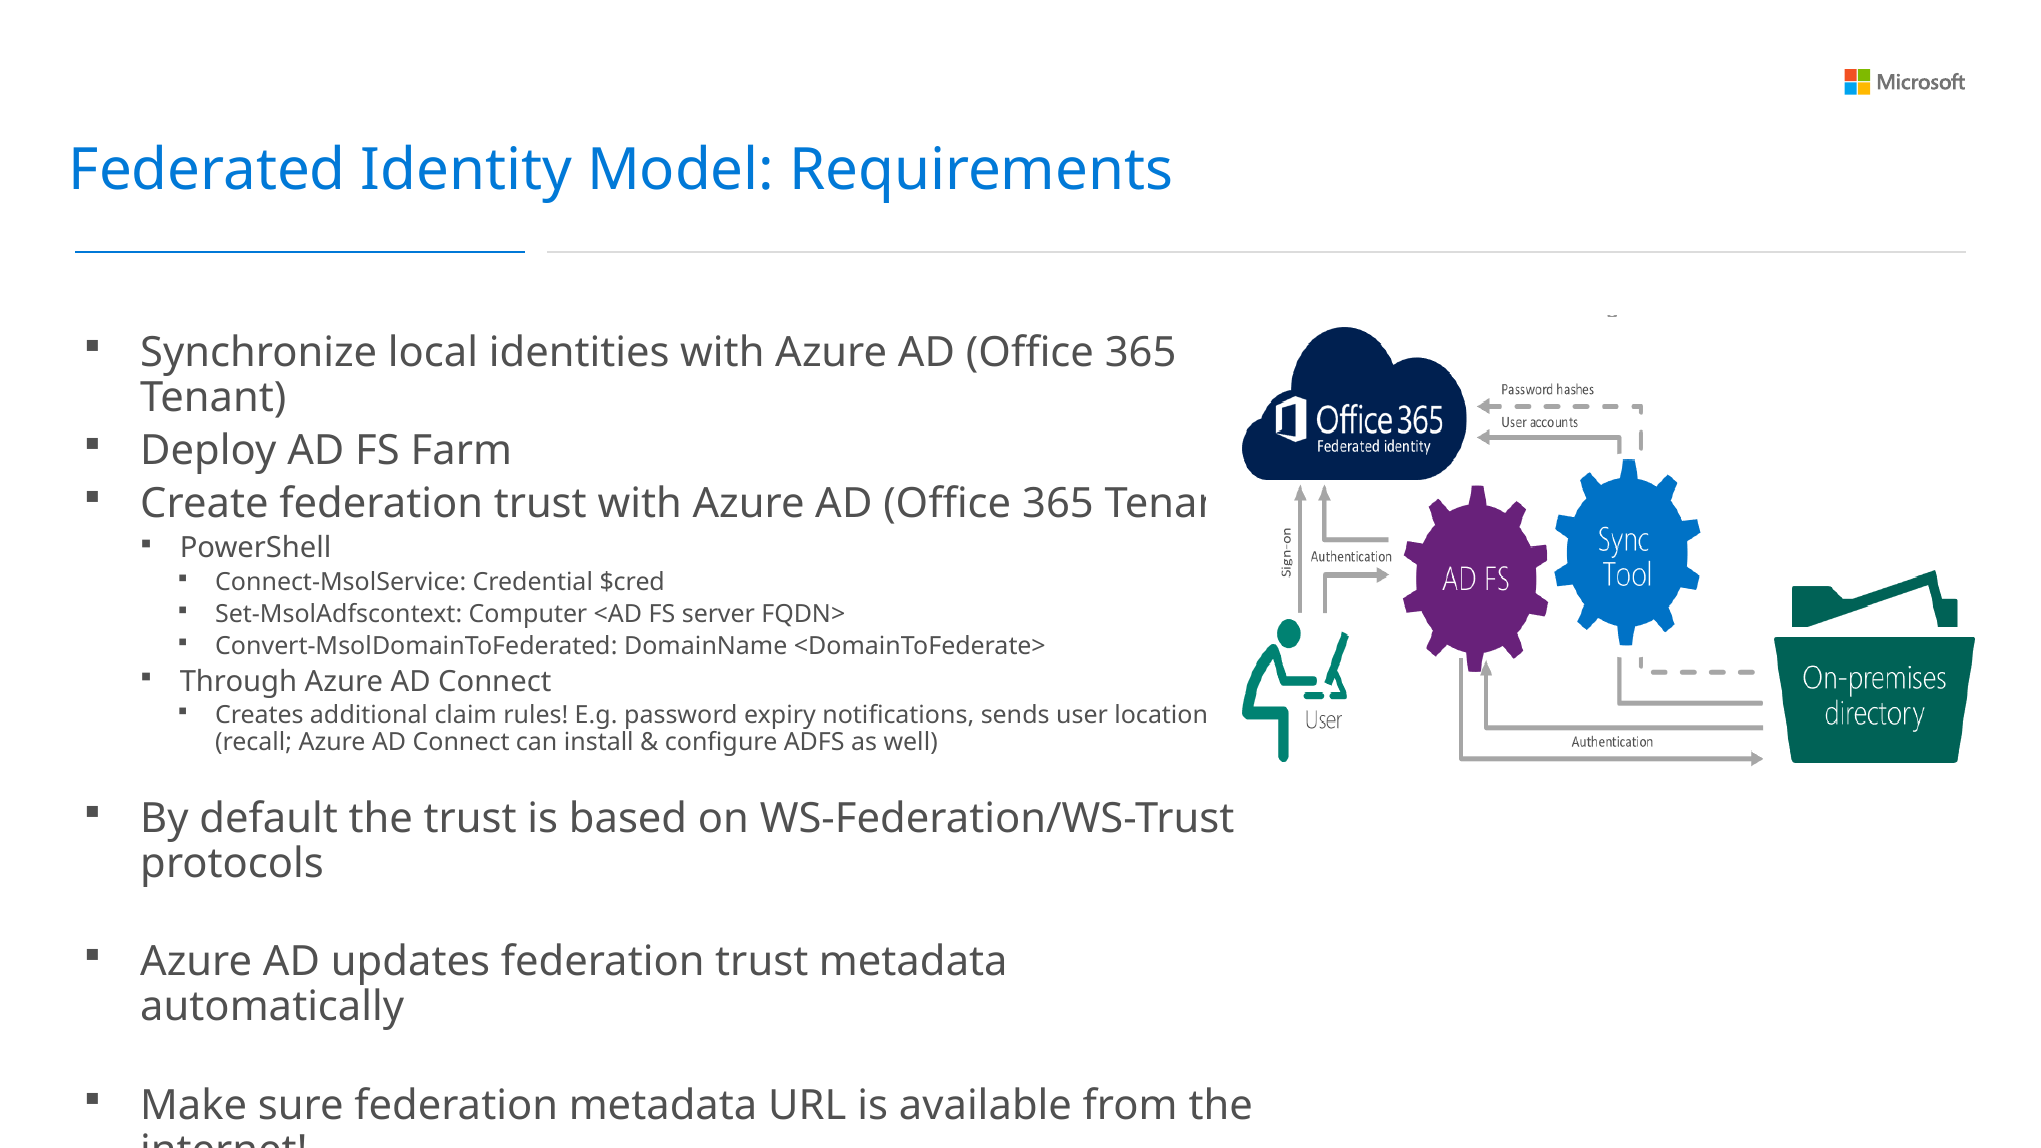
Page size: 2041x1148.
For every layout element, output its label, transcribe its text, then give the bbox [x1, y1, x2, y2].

picture [1205, 315, 1989, 781]
text_box Synchronize local identities with Azure AD (Office 365 Tenant) Deploy AD FS Farm Create federation trust with Azure AD (Office 365 Tenant): PowerShell Connect-MsolService: Credential $cred Set-MsolAdfscontext: Computer <AD FS server FQDN> Convert-MsolDomainToFederated: DomainName <DomainToFederate> Through Azure AD Connect Creates additional claim rules! E.g. password expiry notifications, sends user location claim (recall; Azure AD Connect can install & configure ADFS as well) By default the trust is based on WS-Federation/WS-Trust protocols Azure AD updates federation trust metadata automatically Make sure federation metadata URL is available from the internet! [60, 315, 1305, 1148]
list Federated Identity Model: Requirements [45, 120, 1968, 200]
